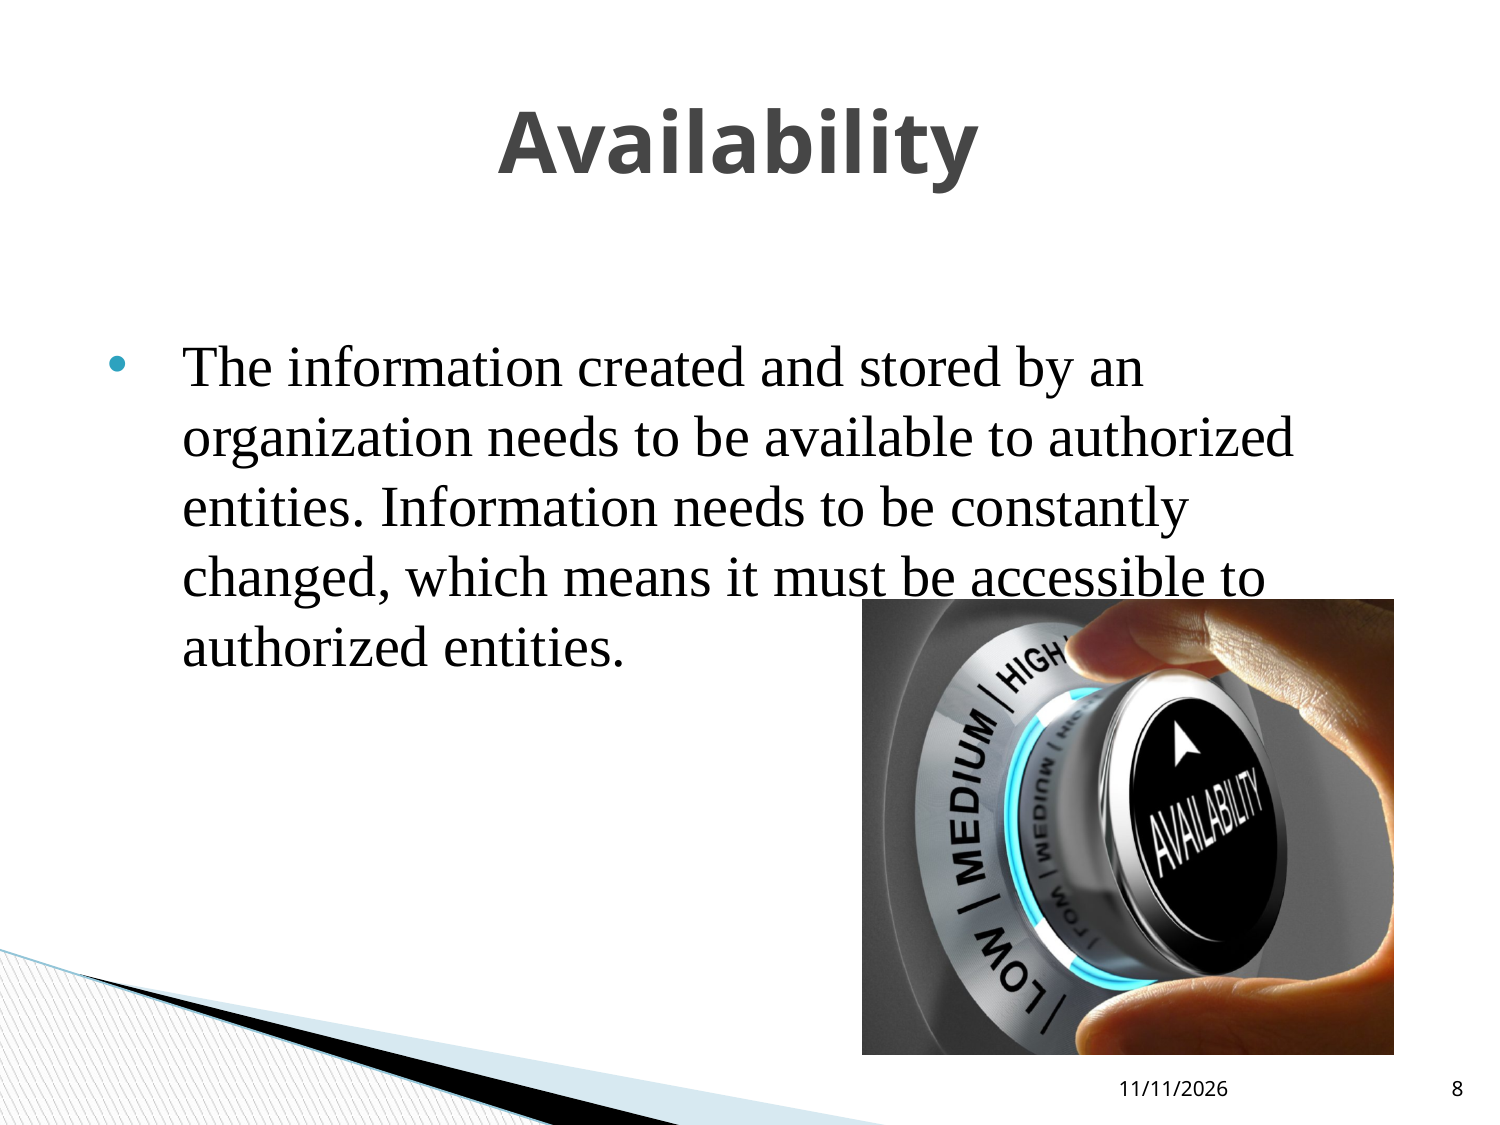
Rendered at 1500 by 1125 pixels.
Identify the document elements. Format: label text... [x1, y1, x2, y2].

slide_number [1103, 1051, 1418, 1112]
title Availability [75, 45, 1425, 233]
slide_number 8 [1418, 1051, 1479, 1112]
list The information created and stored by an organization needs to be available to authorized entities. Information needs to be constantly changed, which means it must be accessible to authorized entities. [75, 243, 1425, 700]
picture [862, 599, 1394, 1055]
